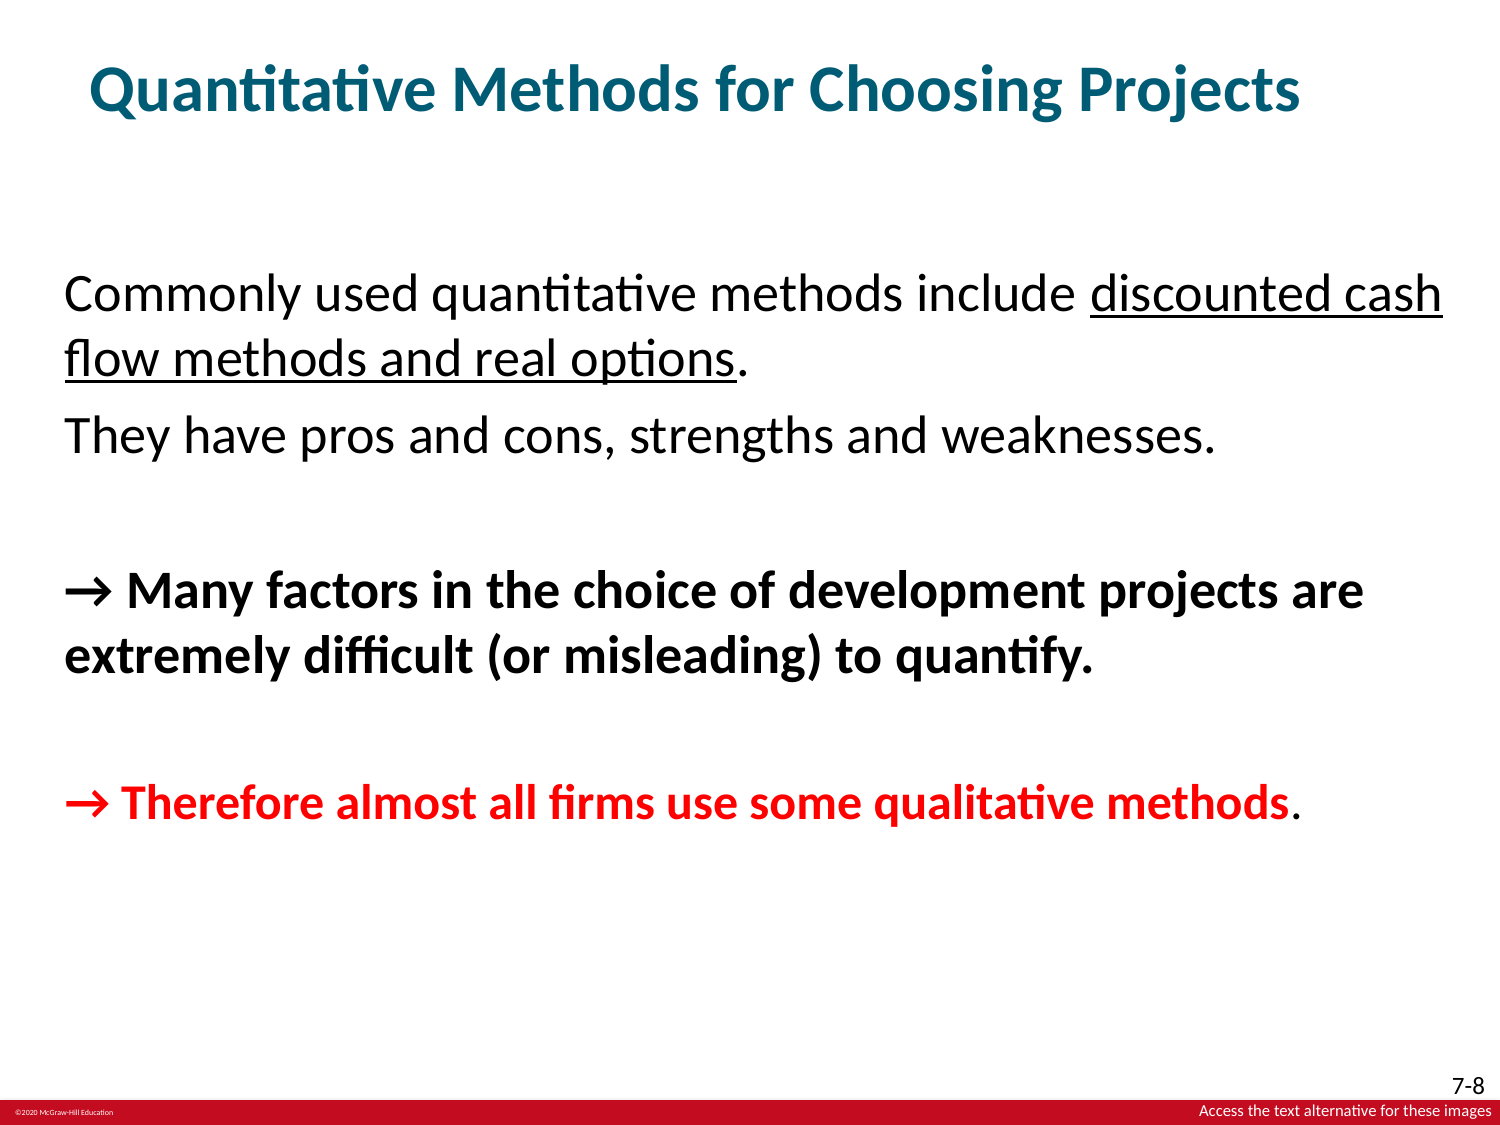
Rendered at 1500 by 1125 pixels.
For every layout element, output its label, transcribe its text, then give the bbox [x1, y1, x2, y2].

list Access the text alternative for these images [1062, 1100, 1500, 1125]
list Commonly used quantitative methods include discounted cash flow methods and real options. They have pros and cons, strengths and weaknesses. → Many factors in the choice of development projects are extremely difficult (or misleading) to quantify. → Therefore almost all firms use some qualitative methods. [50, 249, 1475, 1093]
title Quantitative Methods for Choosing Projects [75, 24, 1425, 225]
